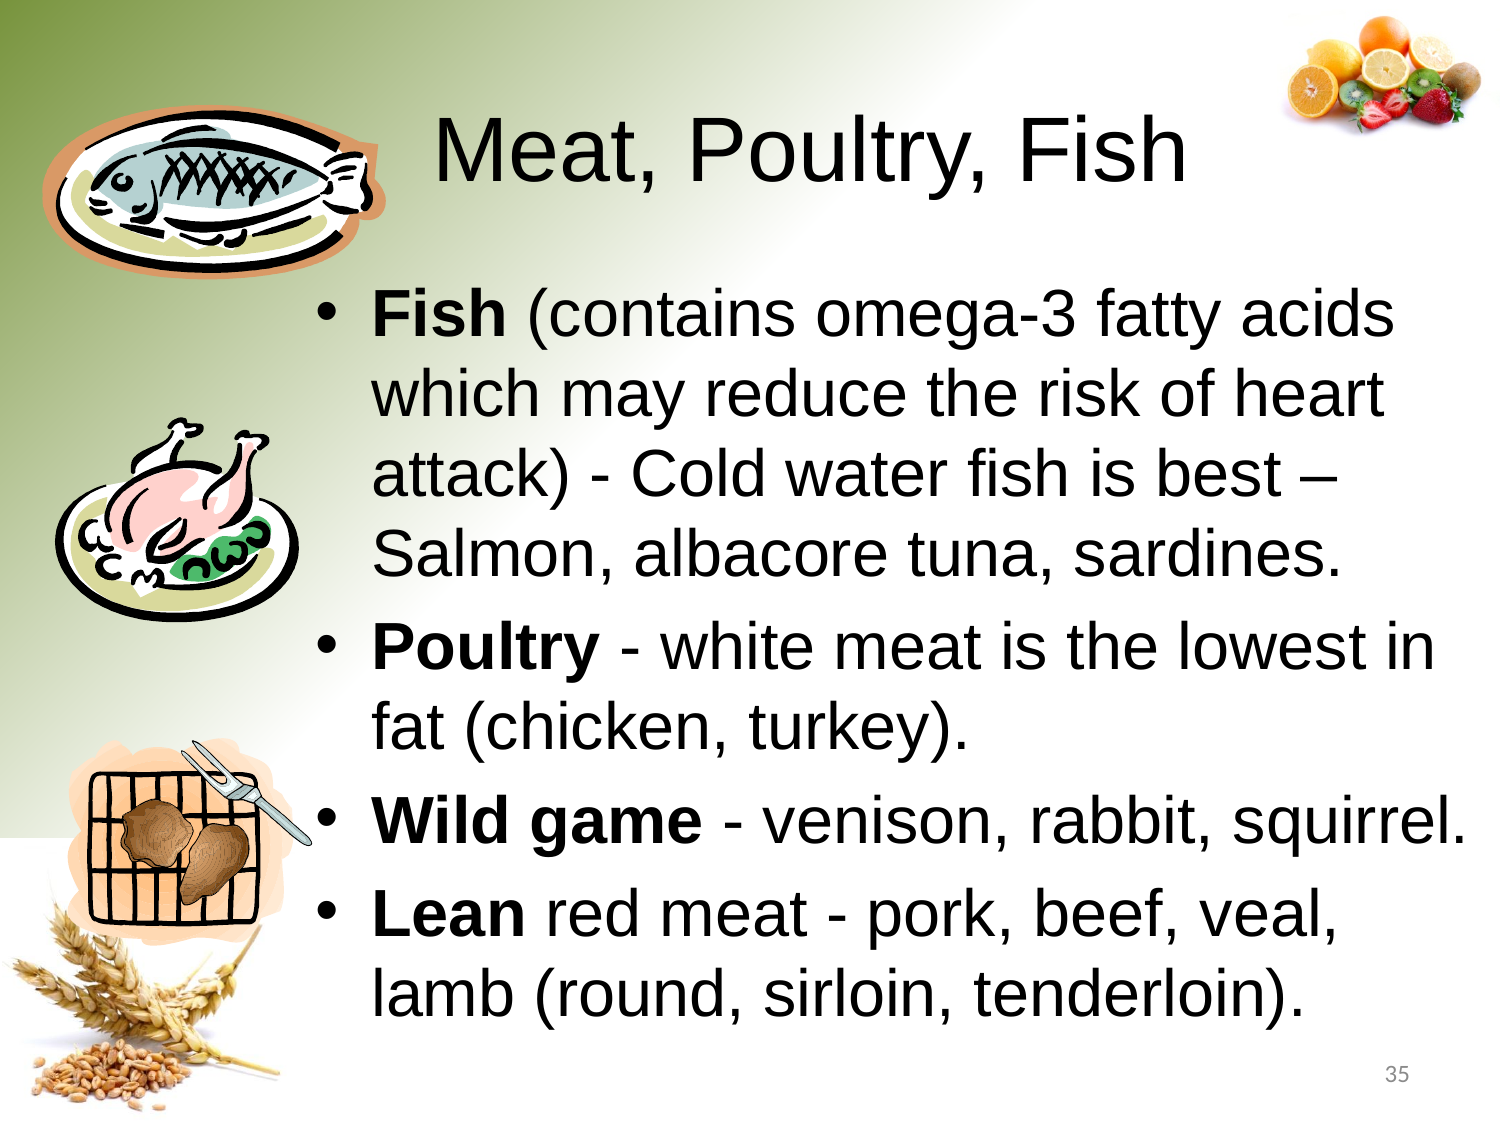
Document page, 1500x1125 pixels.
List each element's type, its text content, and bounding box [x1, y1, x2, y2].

picture [1266, 0, 1500, 155]
picture [37, 99, 392, 285]
slide_number 35 [1074, 1063, 1425, 1103]
picture [49, 412, 305, 628]
title Meat, Poultry, Fish [336, 51, 1337, 239]
picture [2, 724, 313, 1125]
list Fish (contains omega-3 fatty acids which may reduce the risk of heart attack) - Cold water fish is best – Salmon, albacore tuna, sardines. Poultry - white meat is the lowest in fat (chicken, turkey). Wild game - venison, rabbit, squirrel. Lean red meat - pork, beef, veal, lamb (round, sirloin, tenderloin). [300, 262, 1500, 1063]
